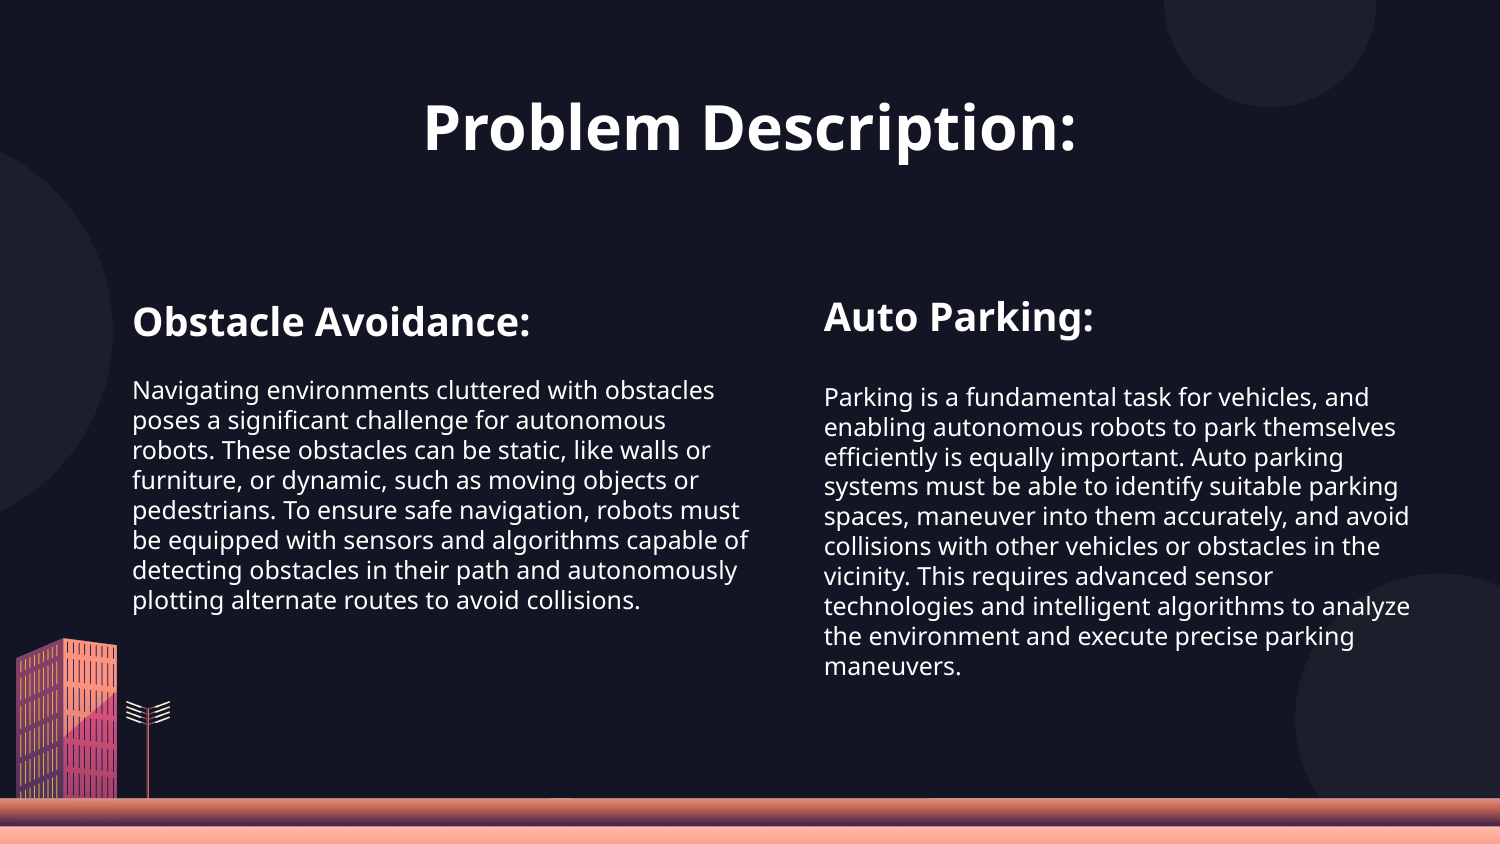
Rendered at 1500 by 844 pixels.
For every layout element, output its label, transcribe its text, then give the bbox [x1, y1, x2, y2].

subtitle Auto Parking: [808, 292, 1187, 355]
picture [0, 638, 1500, 844]
subtitle Navigating environments cluttered with obstacles poses a significant challenge for autonomous robots. These obstacles can be static, like walls or furniture, or dynamic, such as moving objects or pedestrians. To ensure safe navigation, robots must be equipped with sensors and algorithms capable of detecting obstacles in their path and autonomously plotting alternate routes to avoid collisions. [116, 359, 772, 606]
title Problem Description: [118, 72, 1382, 167]
subtitle Obstacle Avoidance: [116, 225, 627, 359]
subtitle Parking is a fundamental task for vehicles, and enabling autonomous robots to park themselves efficiently is equally important. Auto parking systems must be able to identify suitable parking spaces, maneuver into them accurately, and avoid collisions with other vehicles or obstacles in the vicinity. This requires advanced sensor technologies and intelligent algorithms to analyze the environment and execute precise parking maneuvers. [808, 366, 1437, 613]
